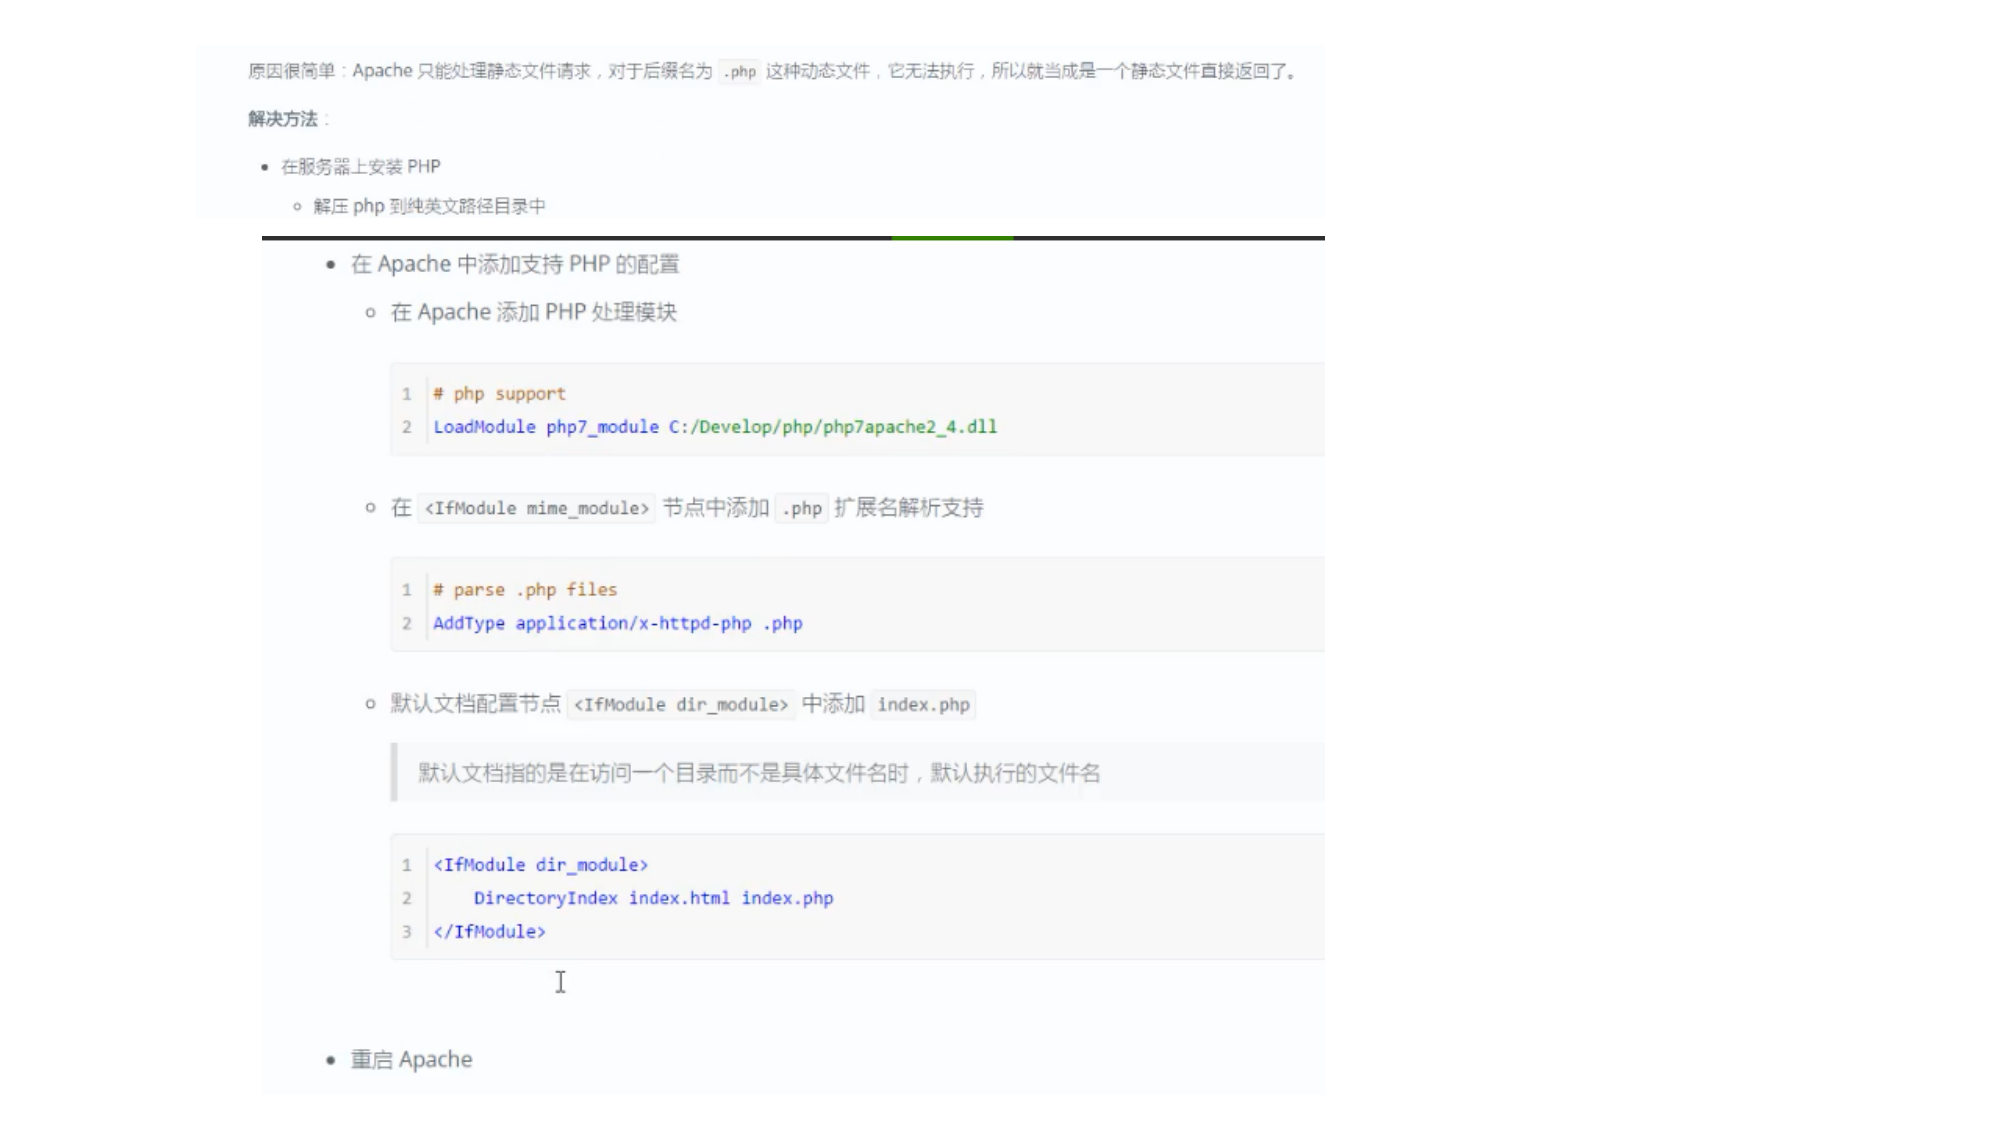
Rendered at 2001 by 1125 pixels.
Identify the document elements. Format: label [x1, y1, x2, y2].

text_box [196, 45, 1325, 1095]
